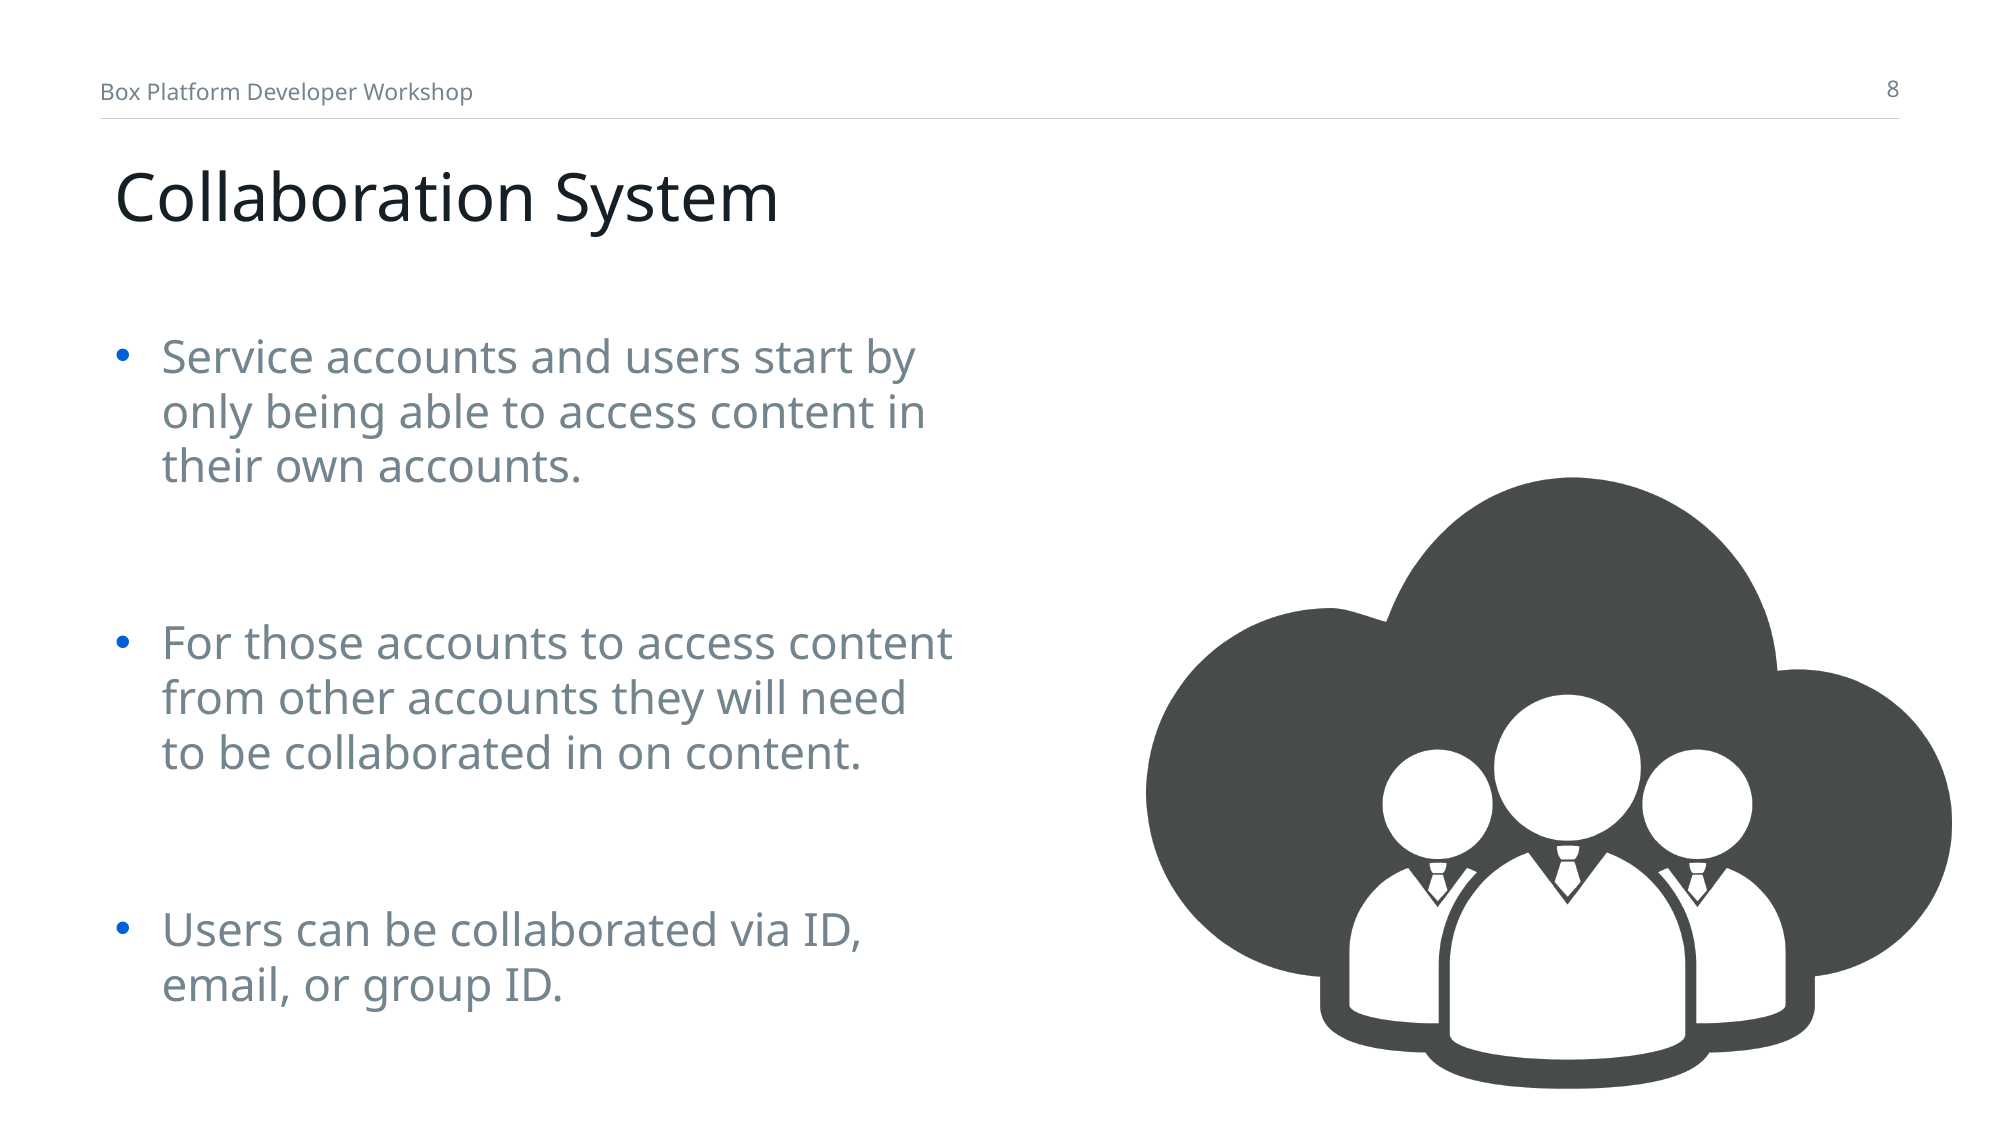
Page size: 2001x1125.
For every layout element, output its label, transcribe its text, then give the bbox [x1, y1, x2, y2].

picture [1146, 476, 1952, 1089]
text_box Service accounts and users start by only being able to access content in their own accounts. For those accounts to access content from other accounts they will need to be collaborated in on content. Users can be collaborated via ID, email, or group ID. [99, 319, 969, 1125]
text_box Collaboration System [99, 147, 993, 237]
